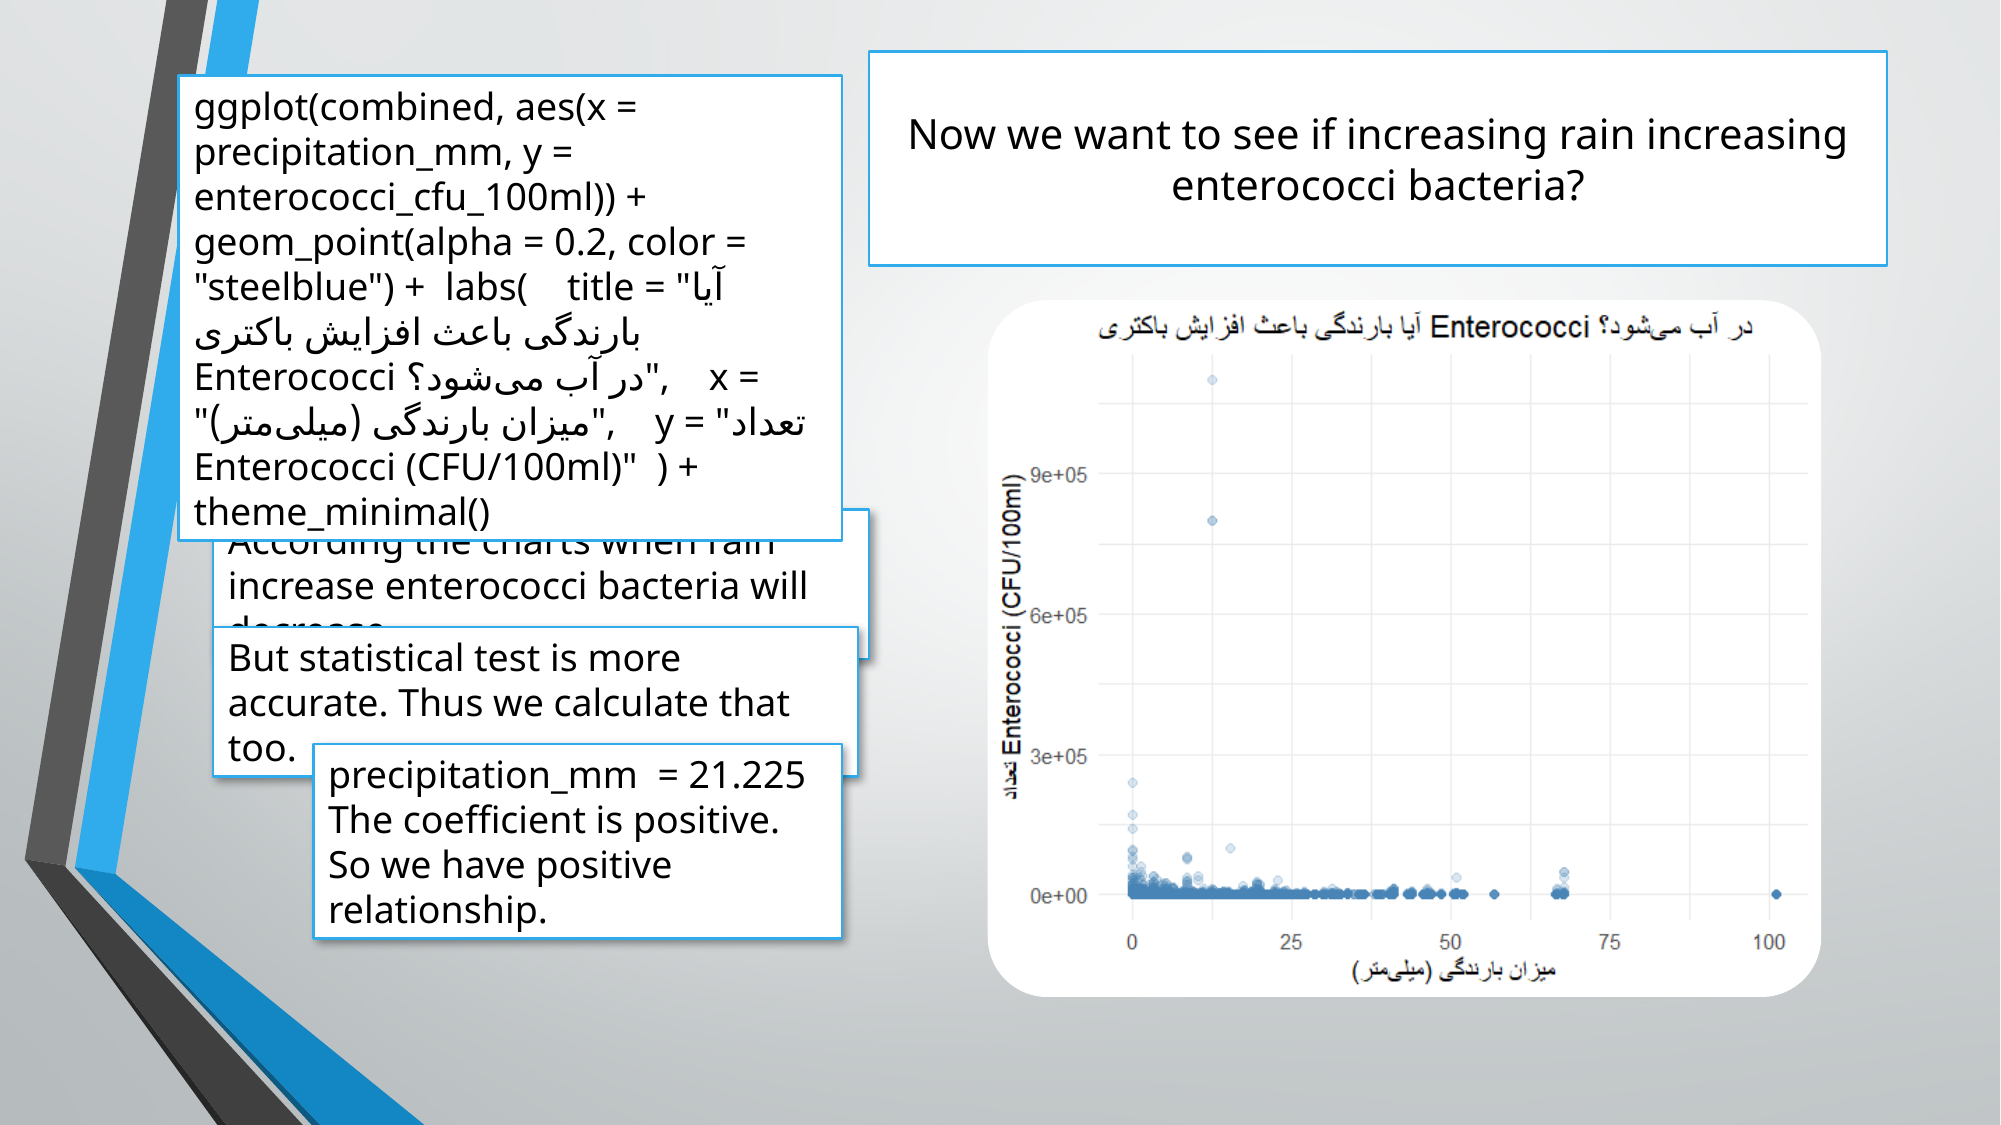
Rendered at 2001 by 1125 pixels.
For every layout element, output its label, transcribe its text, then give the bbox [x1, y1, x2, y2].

text_box But statistical test is more accurate. Thus we calculate that too. [212, 626, 859, 778]
text_box According the charts when rain increase enterococci bacteria will decrease. [212, 508, 870, 660]
text_box ggplot(combined, aes(x = precipitation_mm, y = enterococci_cfu_100ml)) + geom_point(alpha = 0.2, color = "steelblue") + labs( title = "آیا بارندگی باعث افزایش باکتری Enterococci در آب می‌شود؟", x = "میزان بارندگی (میلی‌متر)", y = "تعداد Enterococci (CFU/100ml)" ) + theme_minimal() [177, 74, 843, 542]
title Now we want to see if increasing rain increasing enterococci bacteria? [868, 50, 1888, 267]
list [987, 299, 1822, 998]
text_box precipitation_mm = 21.225 The coefficient is positive. So we have positive relationship. [312, 743, 843, 940]
